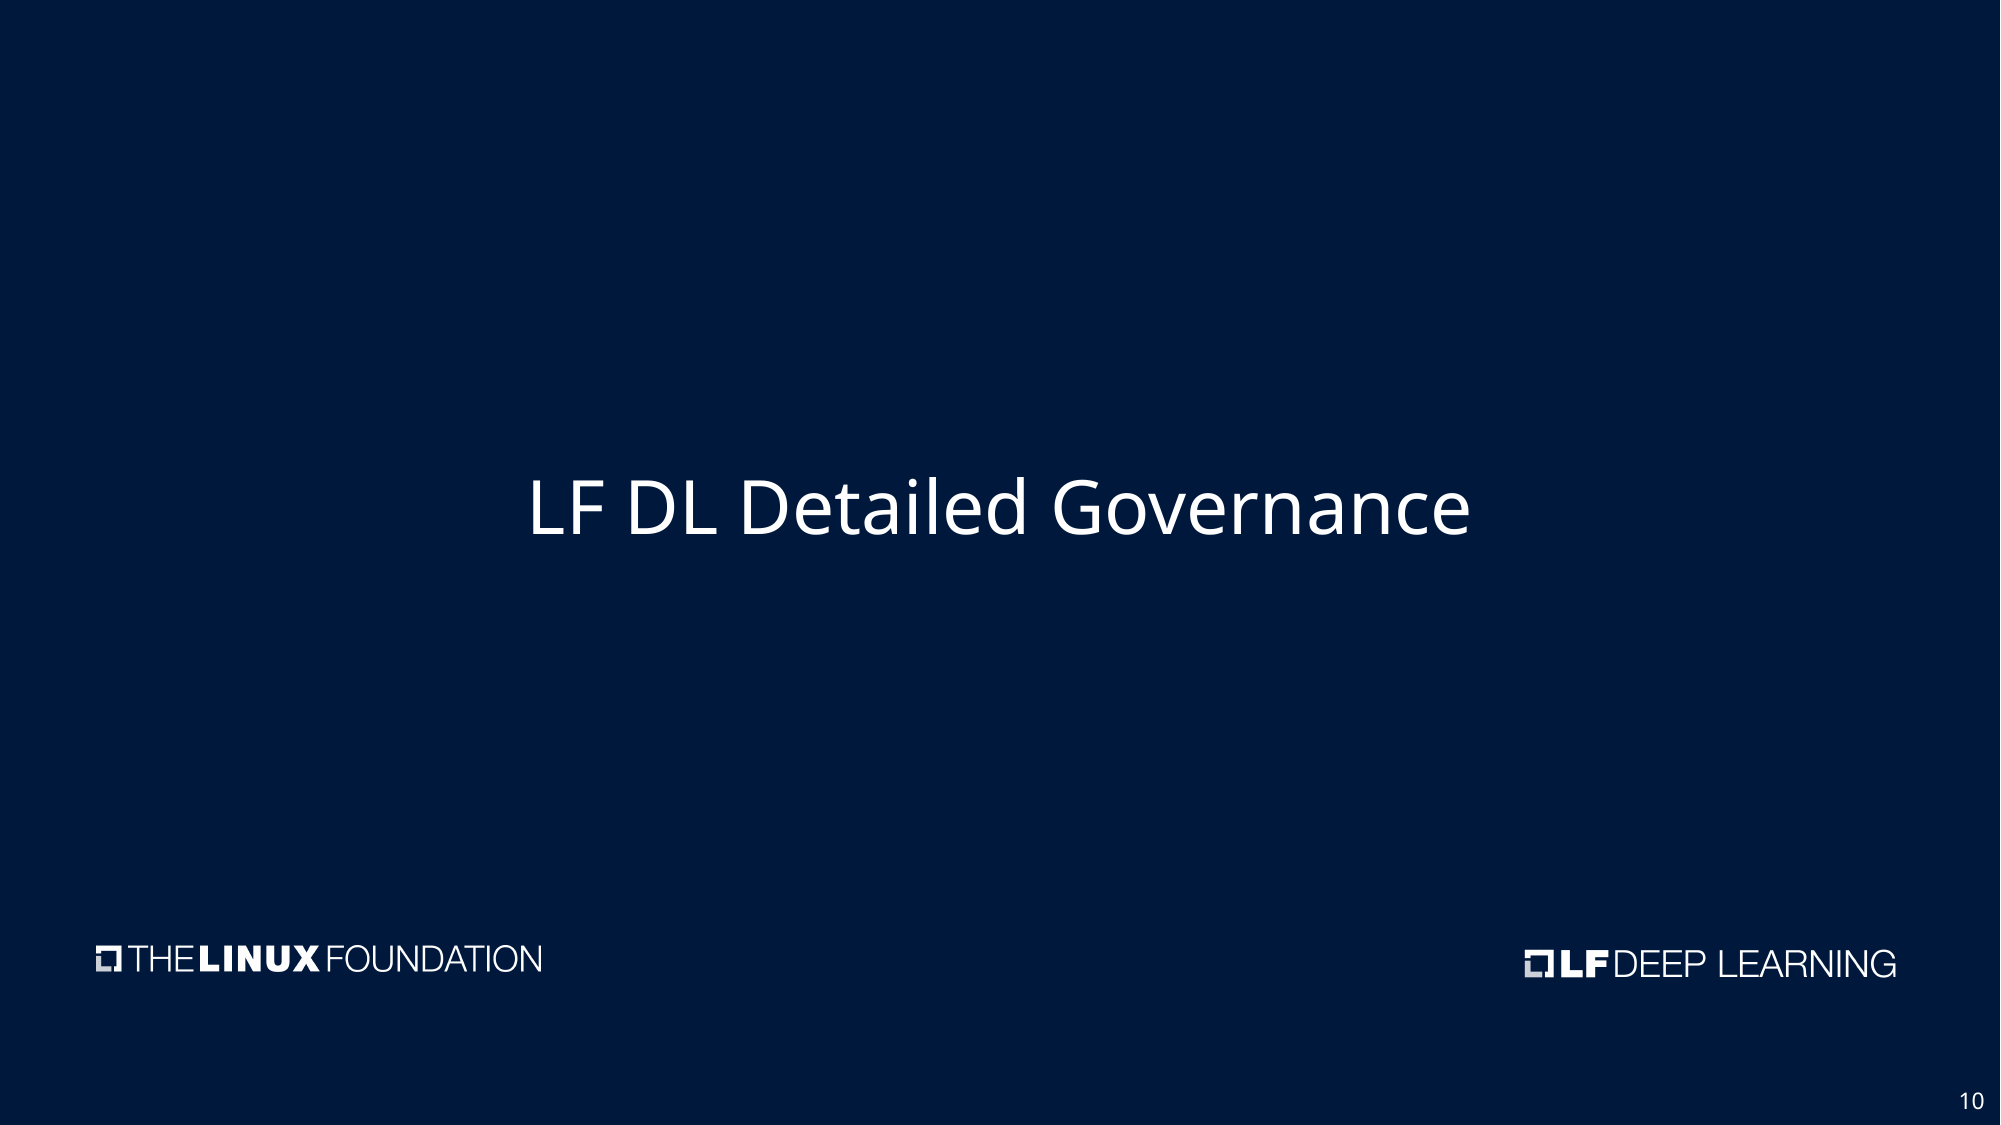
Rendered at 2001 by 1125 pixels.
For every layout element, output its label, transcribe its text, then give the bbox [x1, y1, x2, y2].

slide_number ‹#› [1939, 1080, 2000, 1125]
picture [96, 945, 541, 972]
picture [1523, 948, 1897, 979]
title LF DL Detailed Governance [99, 401, 1900, 619]
